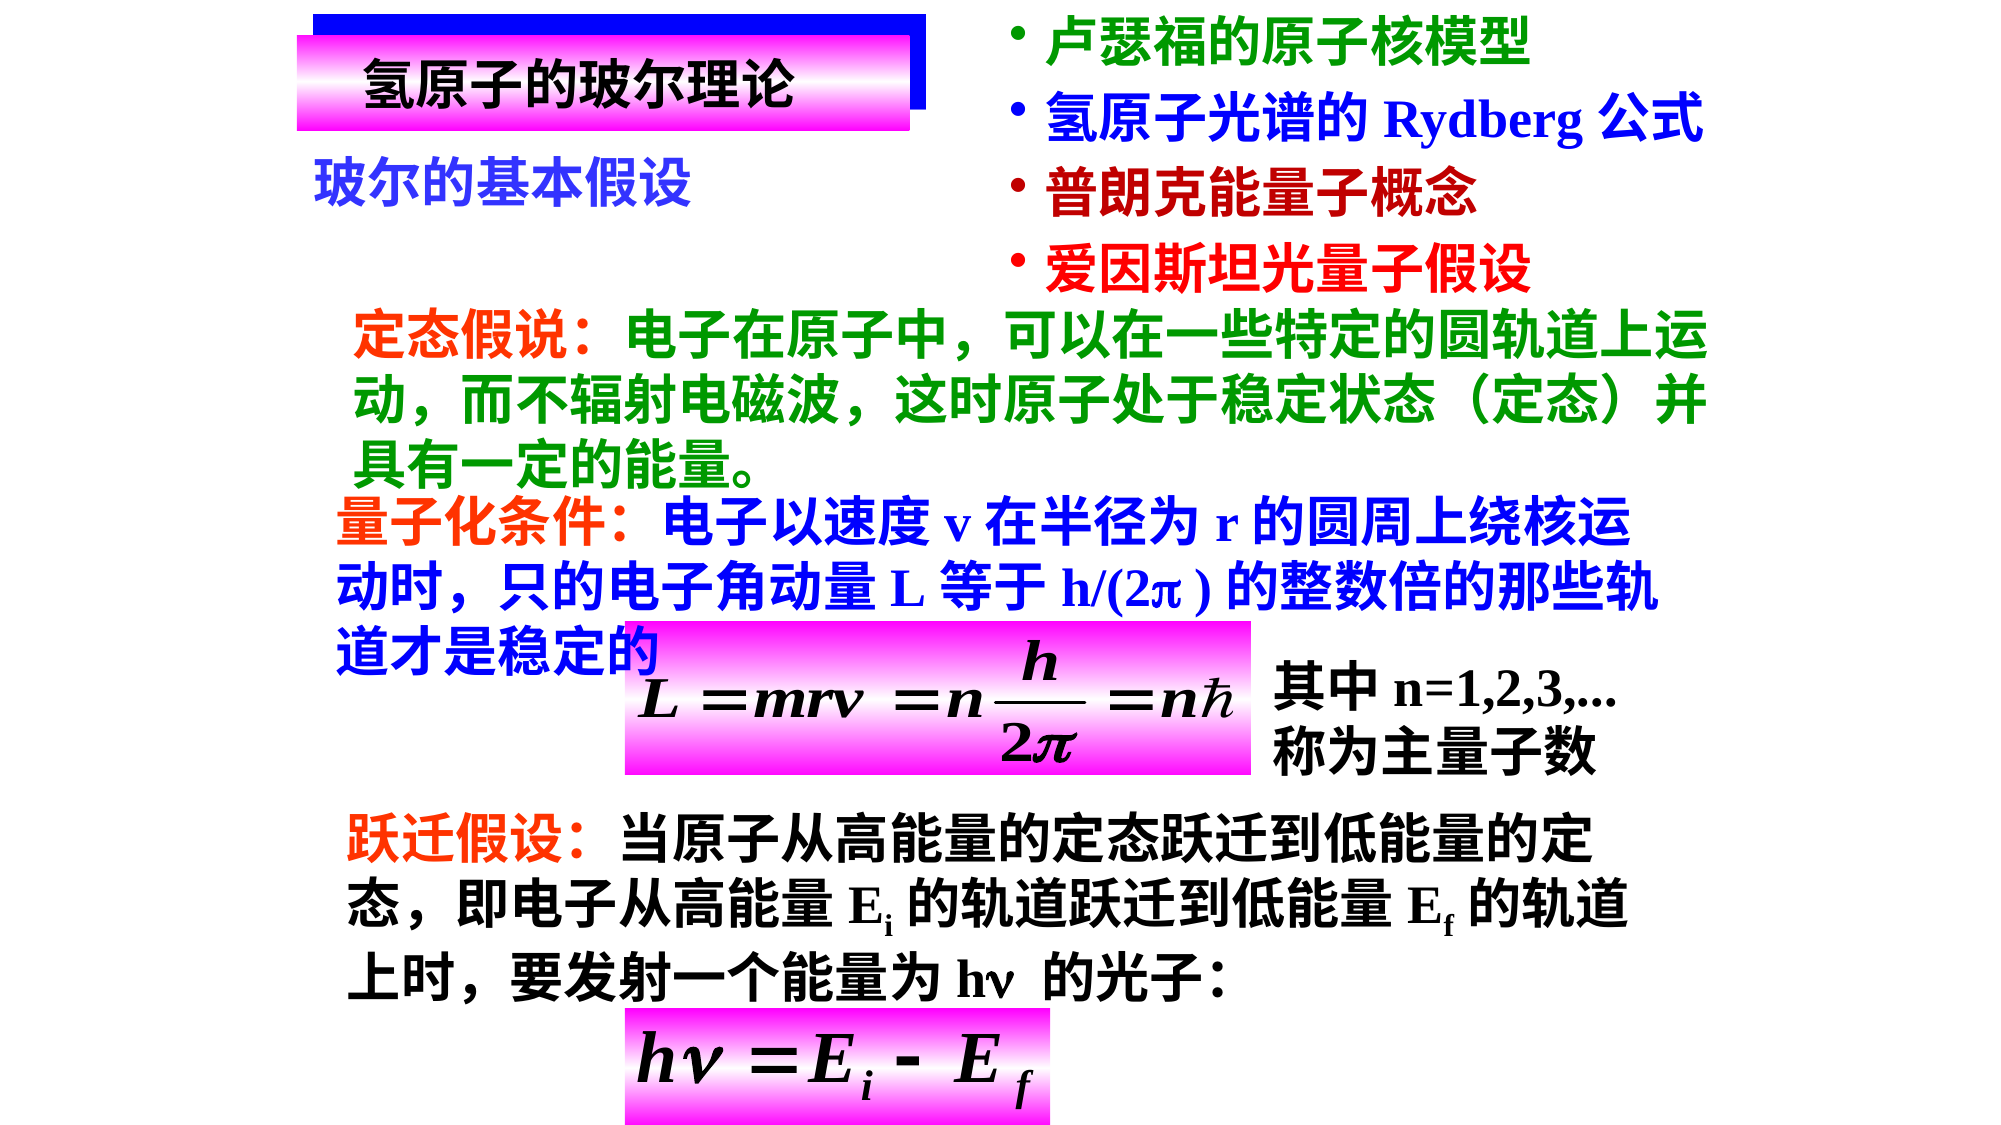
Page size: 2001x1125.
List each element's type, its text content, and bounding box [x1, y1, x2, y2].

text_box 氢原子的玻尔理论 [296, 35, 910, 131]
text_box 量子化条件：电子以速度v在半径为r的圆周上绕核运动时，只的电子角动量L等于h/(2p )的整数倍的那些轨道才是稳定的 [320, 480, 1683, 691]
text_box 定态假说：电子在原子中，可以在一些特定的圆轨道上运动，而不辐射电磁波，这时原子处于稳定状态（定态）并具有一定的能量。 [337, 292, 1750, 503]
text_box 卢瑟福的原子核模型 氢原子光谱的Rydberg公式 普朗克能量子概念 爱因斯坦光量子假设 [994, 0, 1720, 383]
text_box 玻尔的基本假设 [298, 140, 709, 221]
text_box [624, 1008, 1051, 1125]
text_box 跃迁假设：当原子从高能量的定态跃迁到低能量的定态，即电子从高能量Ei的轨道跃迁到低能量Ef的轨道上时，要发射一个能量为hn 的光子： [332, 796, 1648, 1016]
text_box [624, 620, 1251, 776]
text_box 其中n=1,2,3,...称为主量子数 [1257, 691, 1683, 790]
